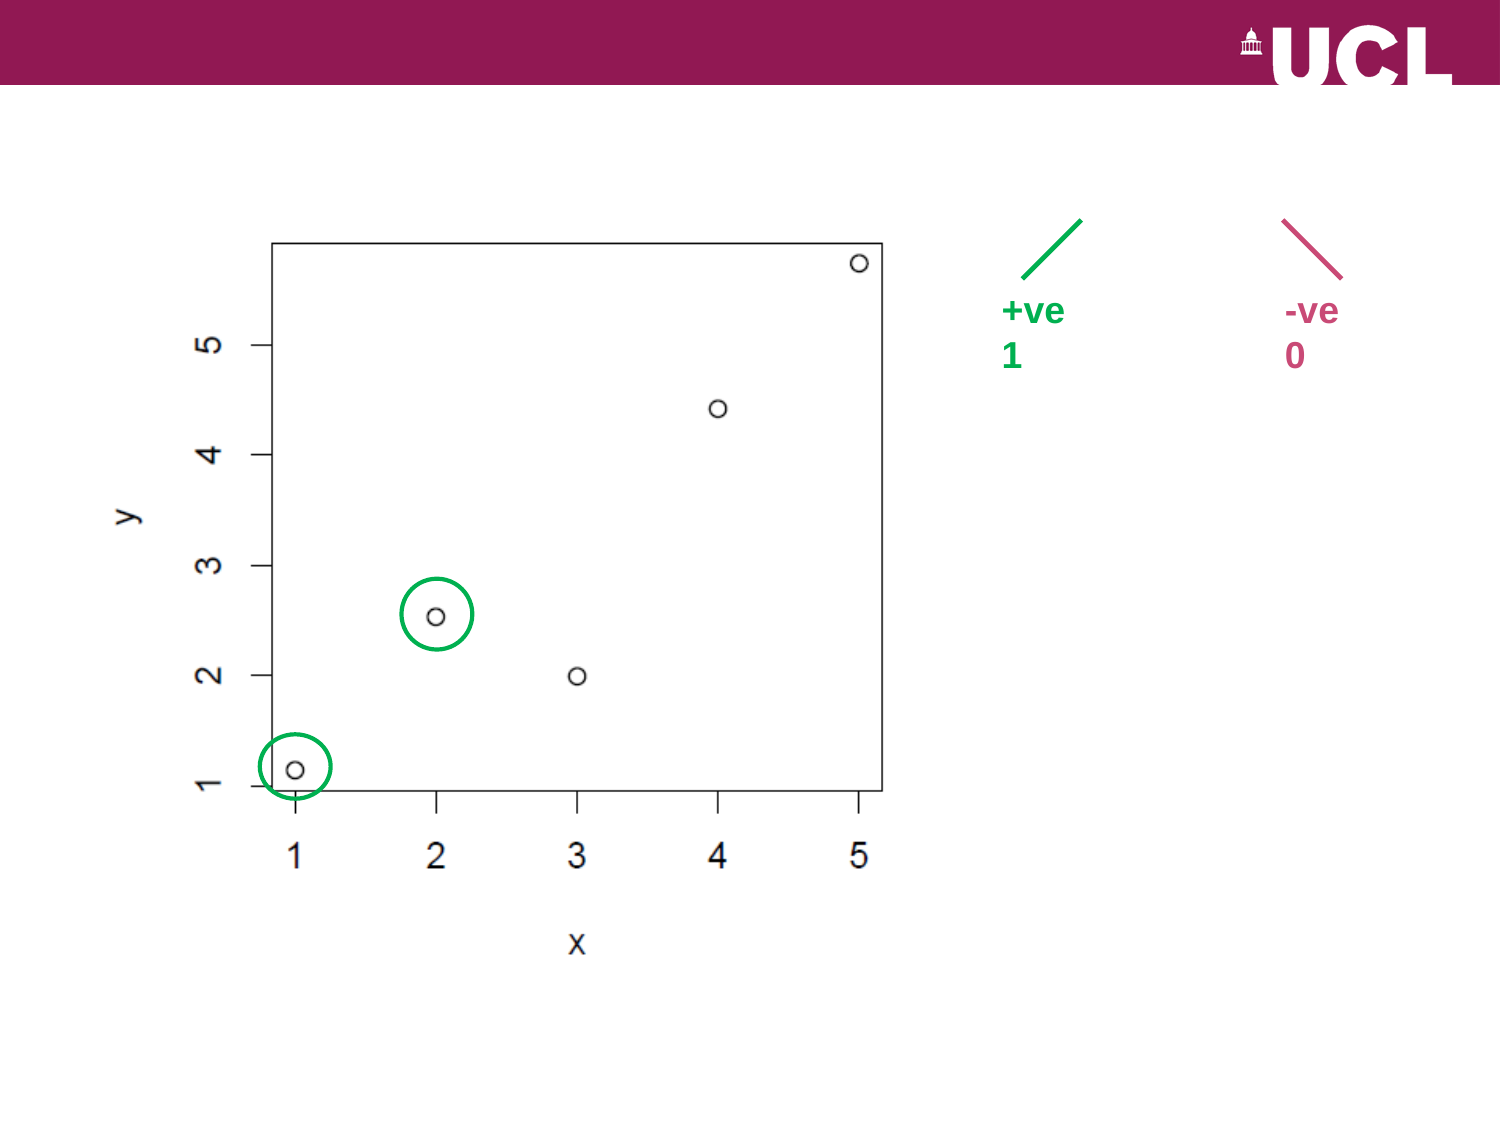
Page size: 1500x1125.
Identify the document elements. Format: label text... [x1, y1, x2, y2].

text_box -ve 0 [1270, 278, 1354, 384]
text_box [1282, 219, 1342, 280]
picture [111, 196, 916, 986]
picture [0, 0, 1500, 85]
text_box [1022, 219, 1082, 280]
text_box +ve 1 [986, 278, 1081, 384]
